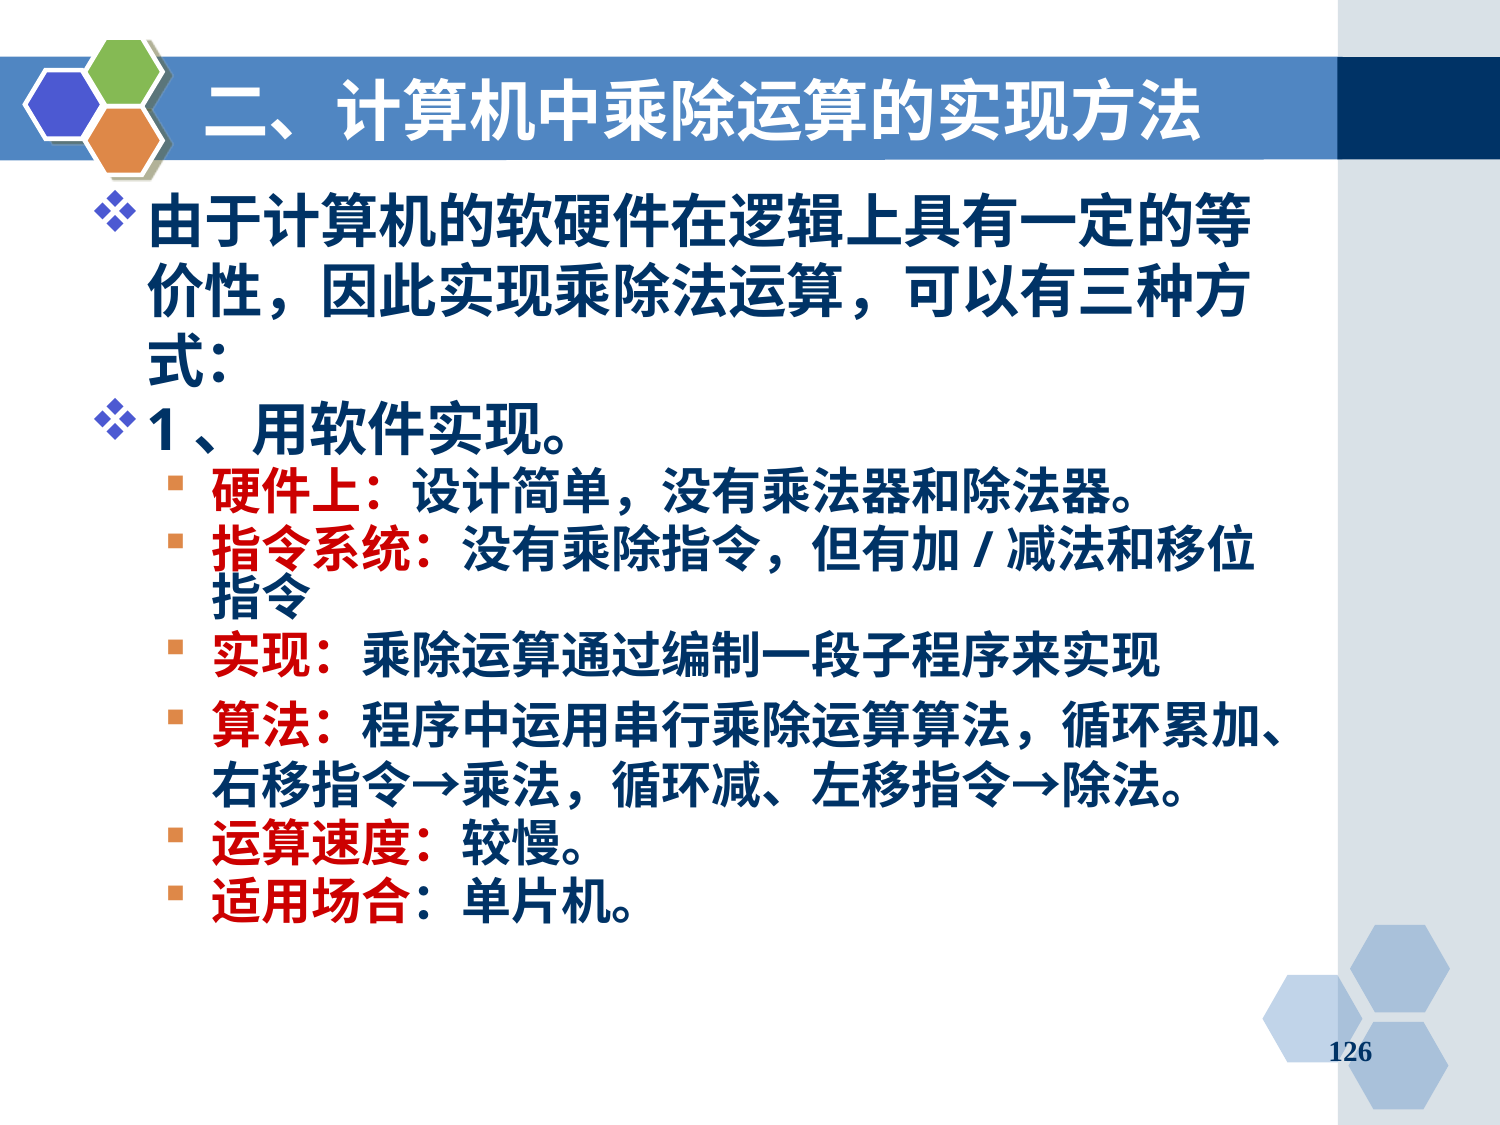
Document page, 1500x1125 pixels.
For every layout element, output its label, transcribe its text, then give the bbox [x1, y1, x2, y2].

slide_number 126 [1074, 1024, 1388, 1101]
list 由于计算机的软硬件在逻辑上具有一定的等价性，因此实现乘除法运算，可以有三种方式： 1、用软件实现。 硬件上：设计简单，没有乘法器和除法器。 指令系统：没有乘除指令，但有加/减法和移位指令 实现：乘除运算通过编制一段子程序来实现 算法：程序中运用串行乘除运算算法，循环累加、右移指令→乘法，循环减、左移指令→除法。 运算速度：较慢。 适用场合：单片机。 [74, 176, 1316, 1038]
title 二、计算机中乘除运算的实现方法 [187, 62, 1288, 156]
